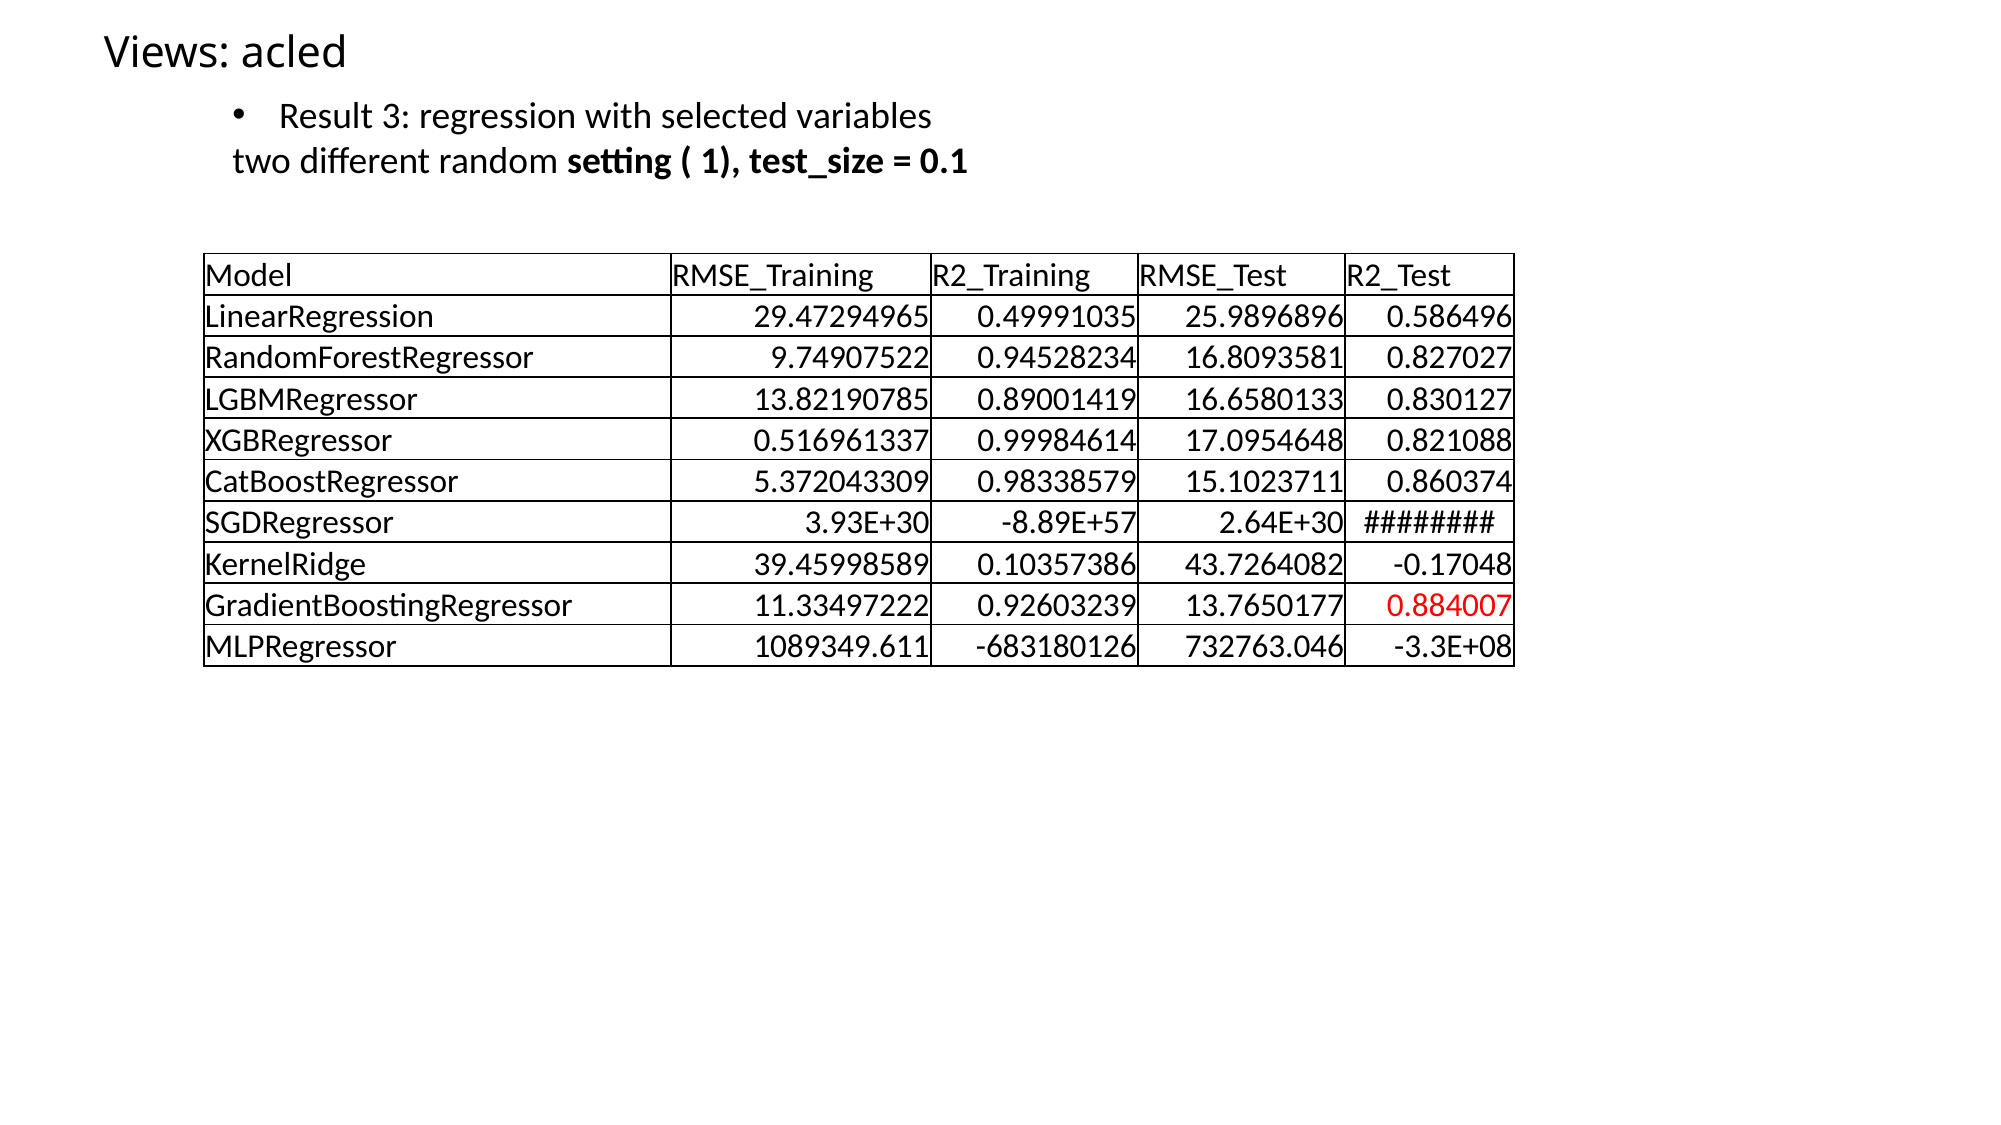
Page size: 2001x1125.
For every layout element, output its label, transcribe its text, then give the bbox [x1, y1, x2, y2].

table_cell 11.33497222 [672, 584, 930, 624]
table_cell 5.372043309 [672, 460, 930, 500]
table_cell 25.9896896 [1139, 296, 1344, 335]
table_cell 0.860374 [1346, 460, 1513, 500]
table_cell 0.99984614 [932, 419, 1137, 459]
text_box Views: acled [89, 22, 1911, 83]
table_cell 0.98338579 [932, 460, 1137, 500]
table_cell 0.10357386 [932, 543, 1137, 582]
table_cell 0.49991035 [932, 296, 1137, 335]
table_cell -0.17048 [1346, 543, 1513, 582]
table_cell XGBRegressor [205, 419, 670, 459]
table_cell 13.7650177 [1139, 584, 1344, 624]
table_cell -683180126 [932, 625, 1137, 665]
table_cell GradientBoostingRegressor [205, 584, 670, 624]
table_cell 13.82190785 [672, 378, 930, 417]
table_cell 0.821088 [1346, 419, 1513, 459]
table_cell 0.830127 [1346, 378, 1513, 417]
table_cell RandomForestRegressor [205, 337, 670, 376]
table_cell KernelRidge [205, 543, 670, 582]
table_cell ######## [1346, 502, 1513, 541]
table_cell 0.586496 [1346, 296, 1513, 335]
table_cell 0.827027 [1346, 337, 1513, 376]
table_cell 9.74907522 [672, 337, 930, 376]
table_cell 43.7264082 [1139, 543, 1344, 582]
table_header R2_Training [932, 254, 1137, 294]
table_cell -3.3E+08 [1346, 625, 1513, 665]
table_cell 39.45998589 [672, 543, 930, 582]
table_cell 16.8093581 [1139, 337, 1344, 376]
table_cell LGBMRegressor [205, 378, 670, 417]
table_cell LinearRegression [205, 296, 670, 335]
table_cell 15.1023711 [1139, 460, 1344, 500]
table_header RMSE_Training [672, 254, 930, 294]
table_cell 2.64E+30 [1139, 502, 1344, 541]
table_cell SGDRegressor [205, 502, 670, 541]
table_cell 16.6580133 [1139, 378, 1344, 417]
table_cell 3.93E+30 [672, 502, 930, 541]
table_cell 0.89001419 [932, 378, 1137, 417]
table_cell 1089349.611 [672, 625, 930, 665]
table_cell 0.516961337 [672, 419, 930, 459]
table_cell CatBoostRegressor [205, 460, 670, 500]
table_header R2_Test [1346, 254, 1513, 294]
table_cell 29.47294965 [672, 296, 930, 335]
table_cell MLPRegressor [205, 625, 670, 665]
table_header Model [205, 254, 670, 294]
table_header RMSE_Test [1139, 254, 1344, 294]
table_cell 17.0954648 [1139, 419, 1344, 459]
text_box Result 3: regression with selected variables two different random setting ( 1), test_size = 0.1 [67, 83, 1911, 279]
table_cell 732763.046 [1139, 625, 1344, 665]
table_cell 0.92603239 [932, 584, 1137, 624]
table_cell 0.884007 [1346, 584, 1513, 624]
table_cell -8.89E+57 [932, 502, 1137, 541]
table_cell 0.94528234 [932, 337, 1137, 376]
